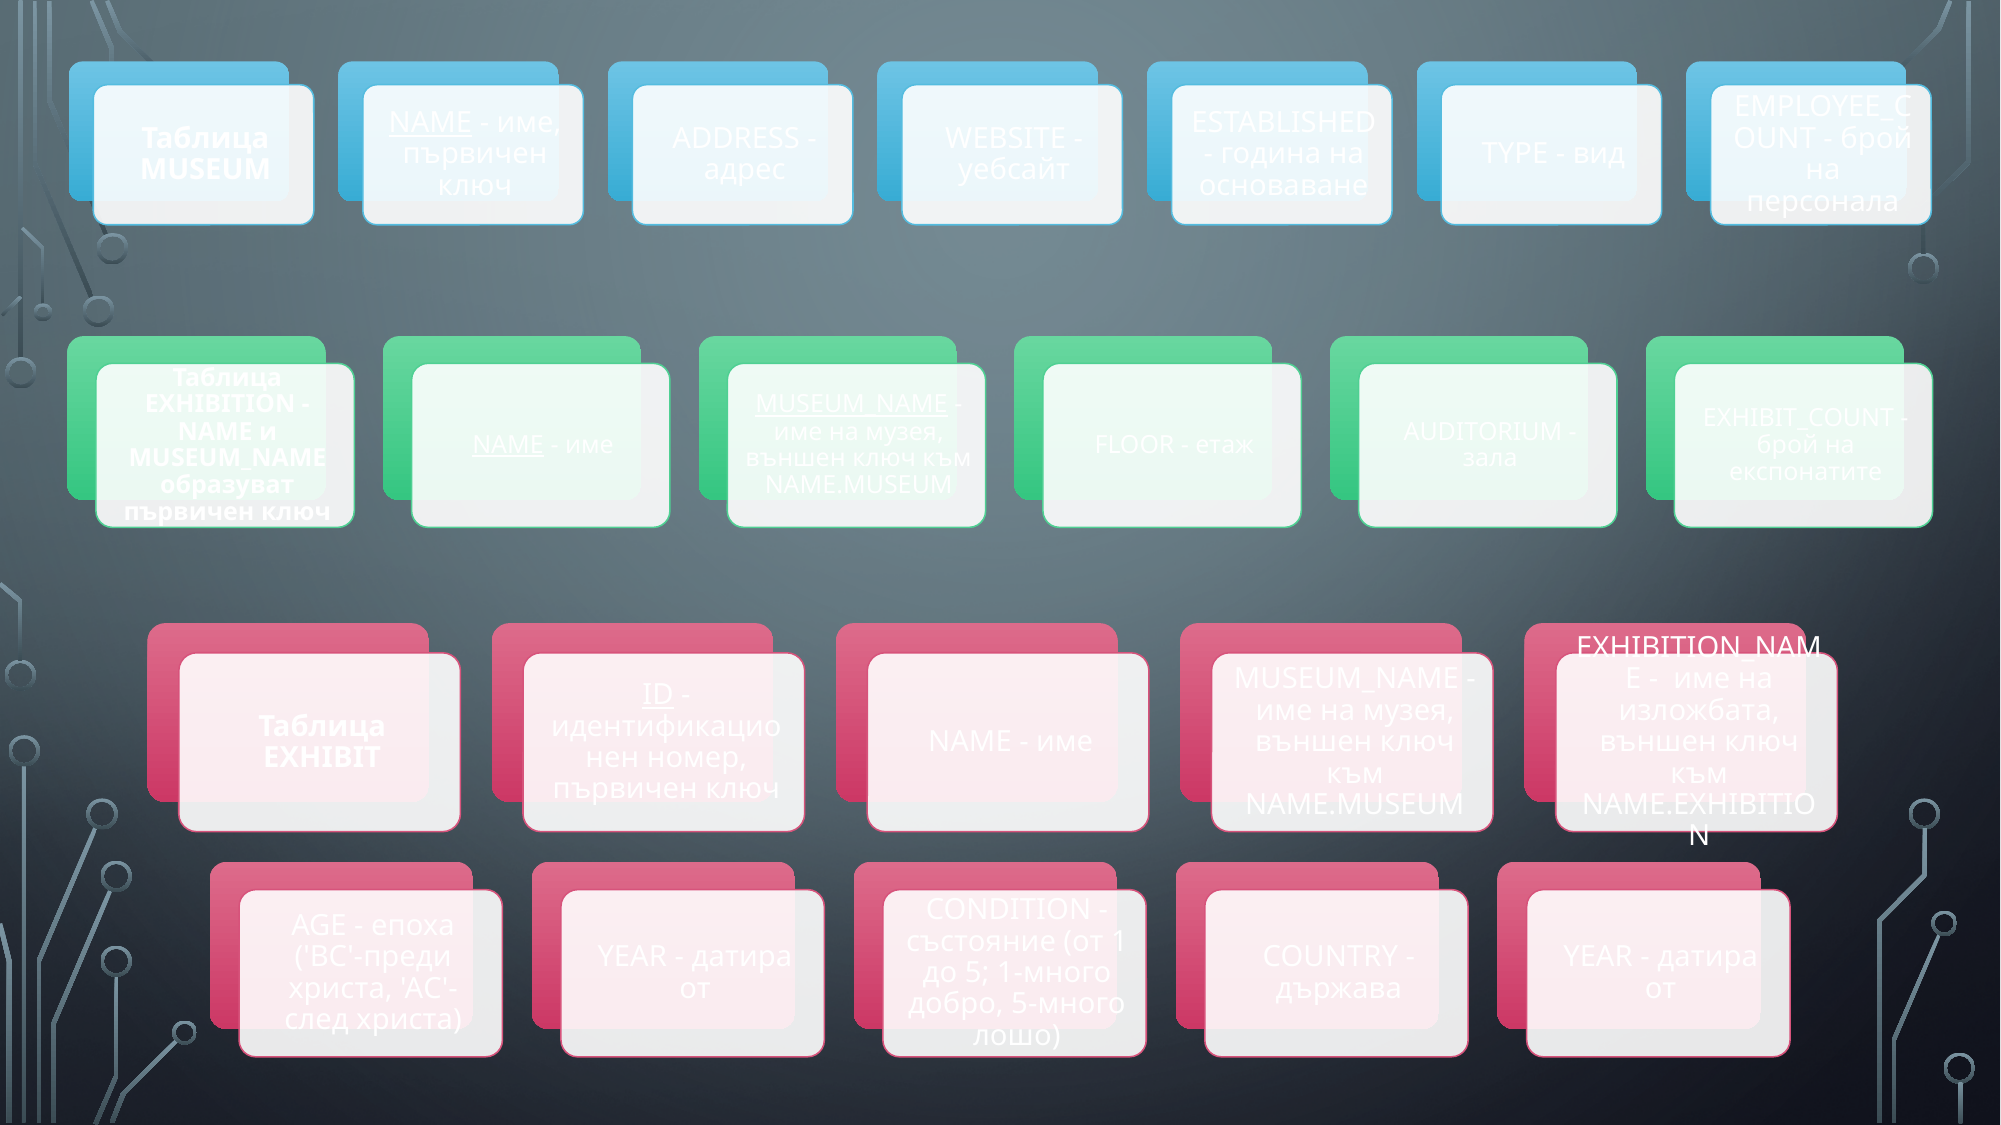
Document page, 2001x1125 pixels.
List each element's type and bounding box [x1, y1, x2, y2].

list [66, 0, 1934, 268]
text_box [66, 268, 1934, 595]
text_box [208, 838, 1791, 1081]
text_box [146, 618, 1839, 837]
